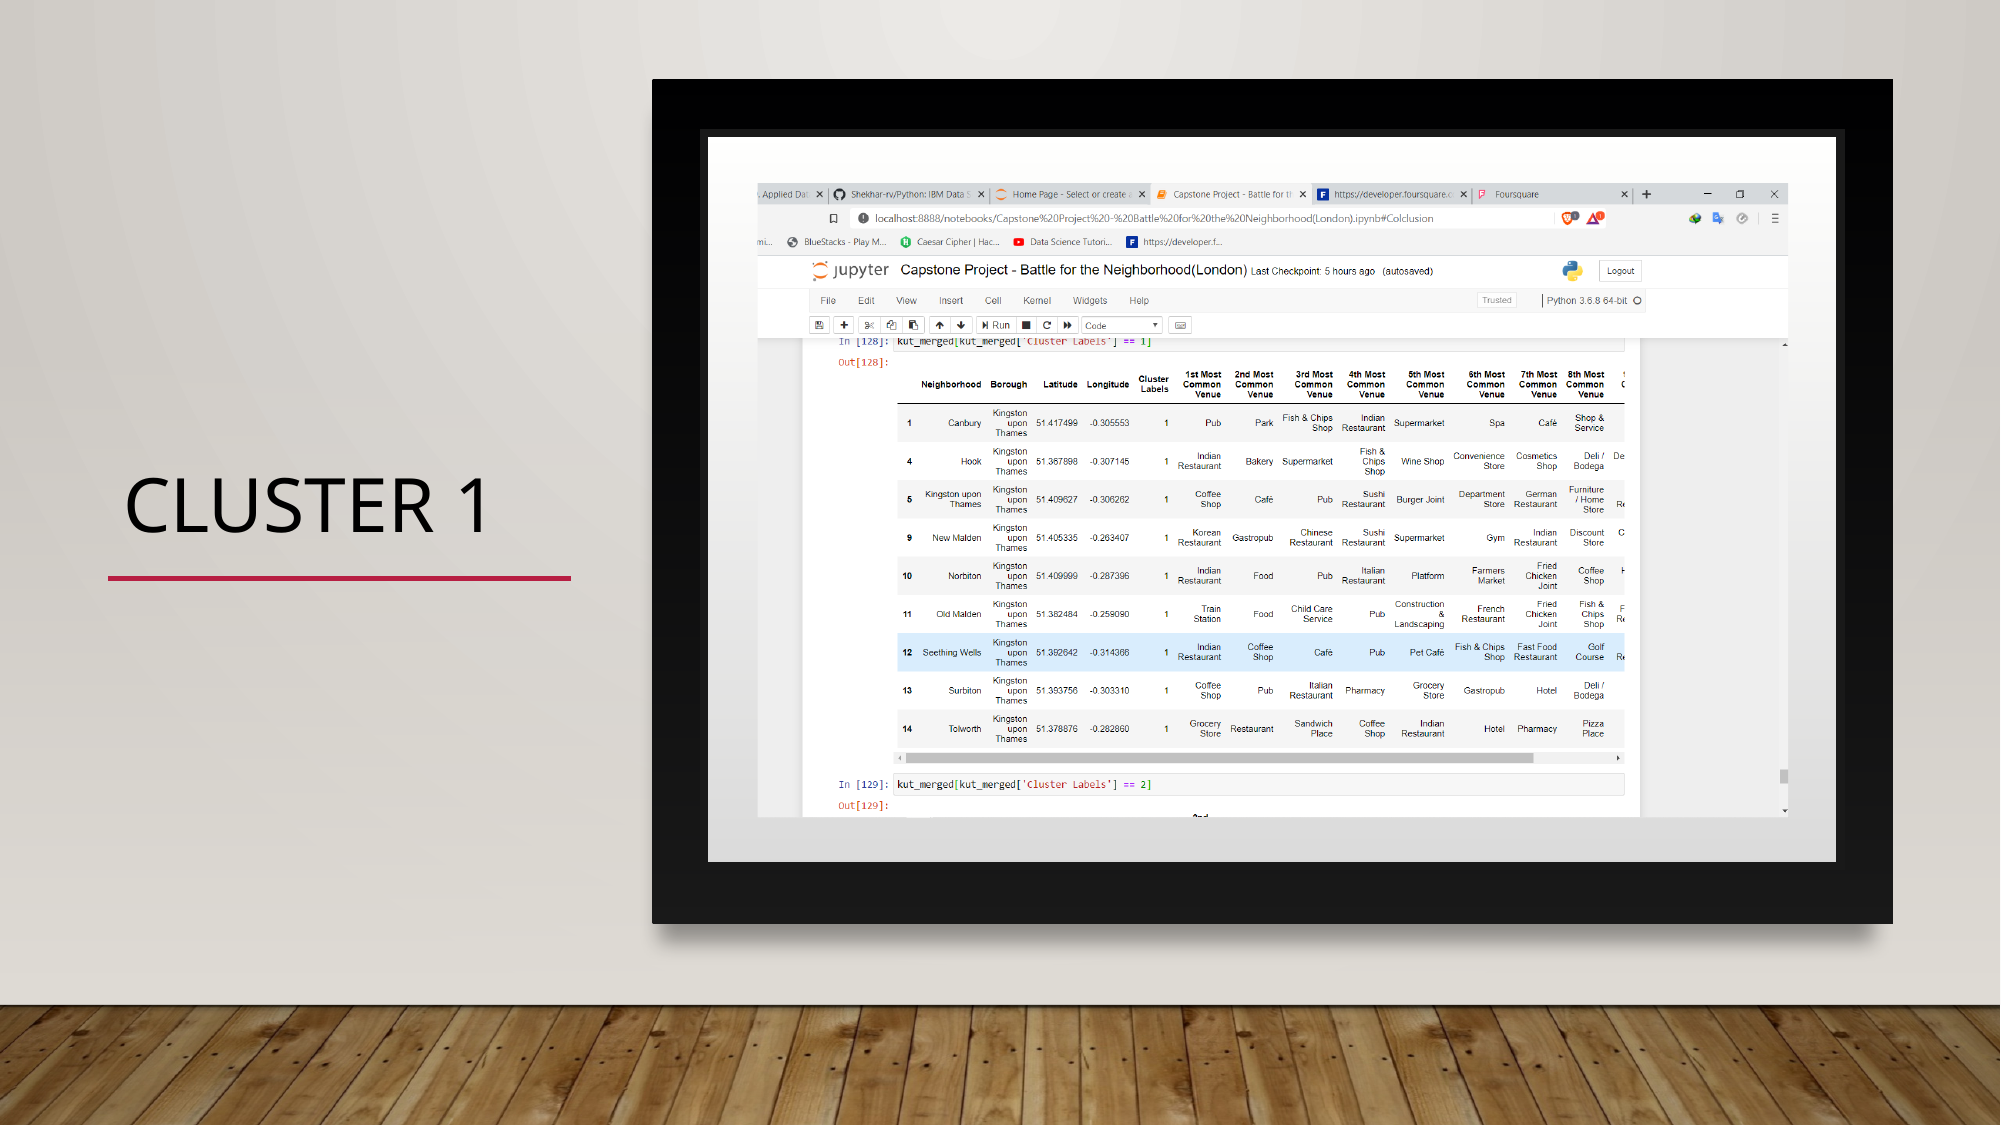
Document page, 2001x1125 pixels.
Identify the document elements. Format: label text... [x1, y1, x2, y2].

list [757, 182, 1789, 818]
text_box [652, 78, 1894, 924]
text_box [0, 0, 2000, 330]
text_box [0, 330, 2000, 1004]
title Cluster 1 [108, 241, 572, 549]
picture [0, 1006, 2000, 1125]
